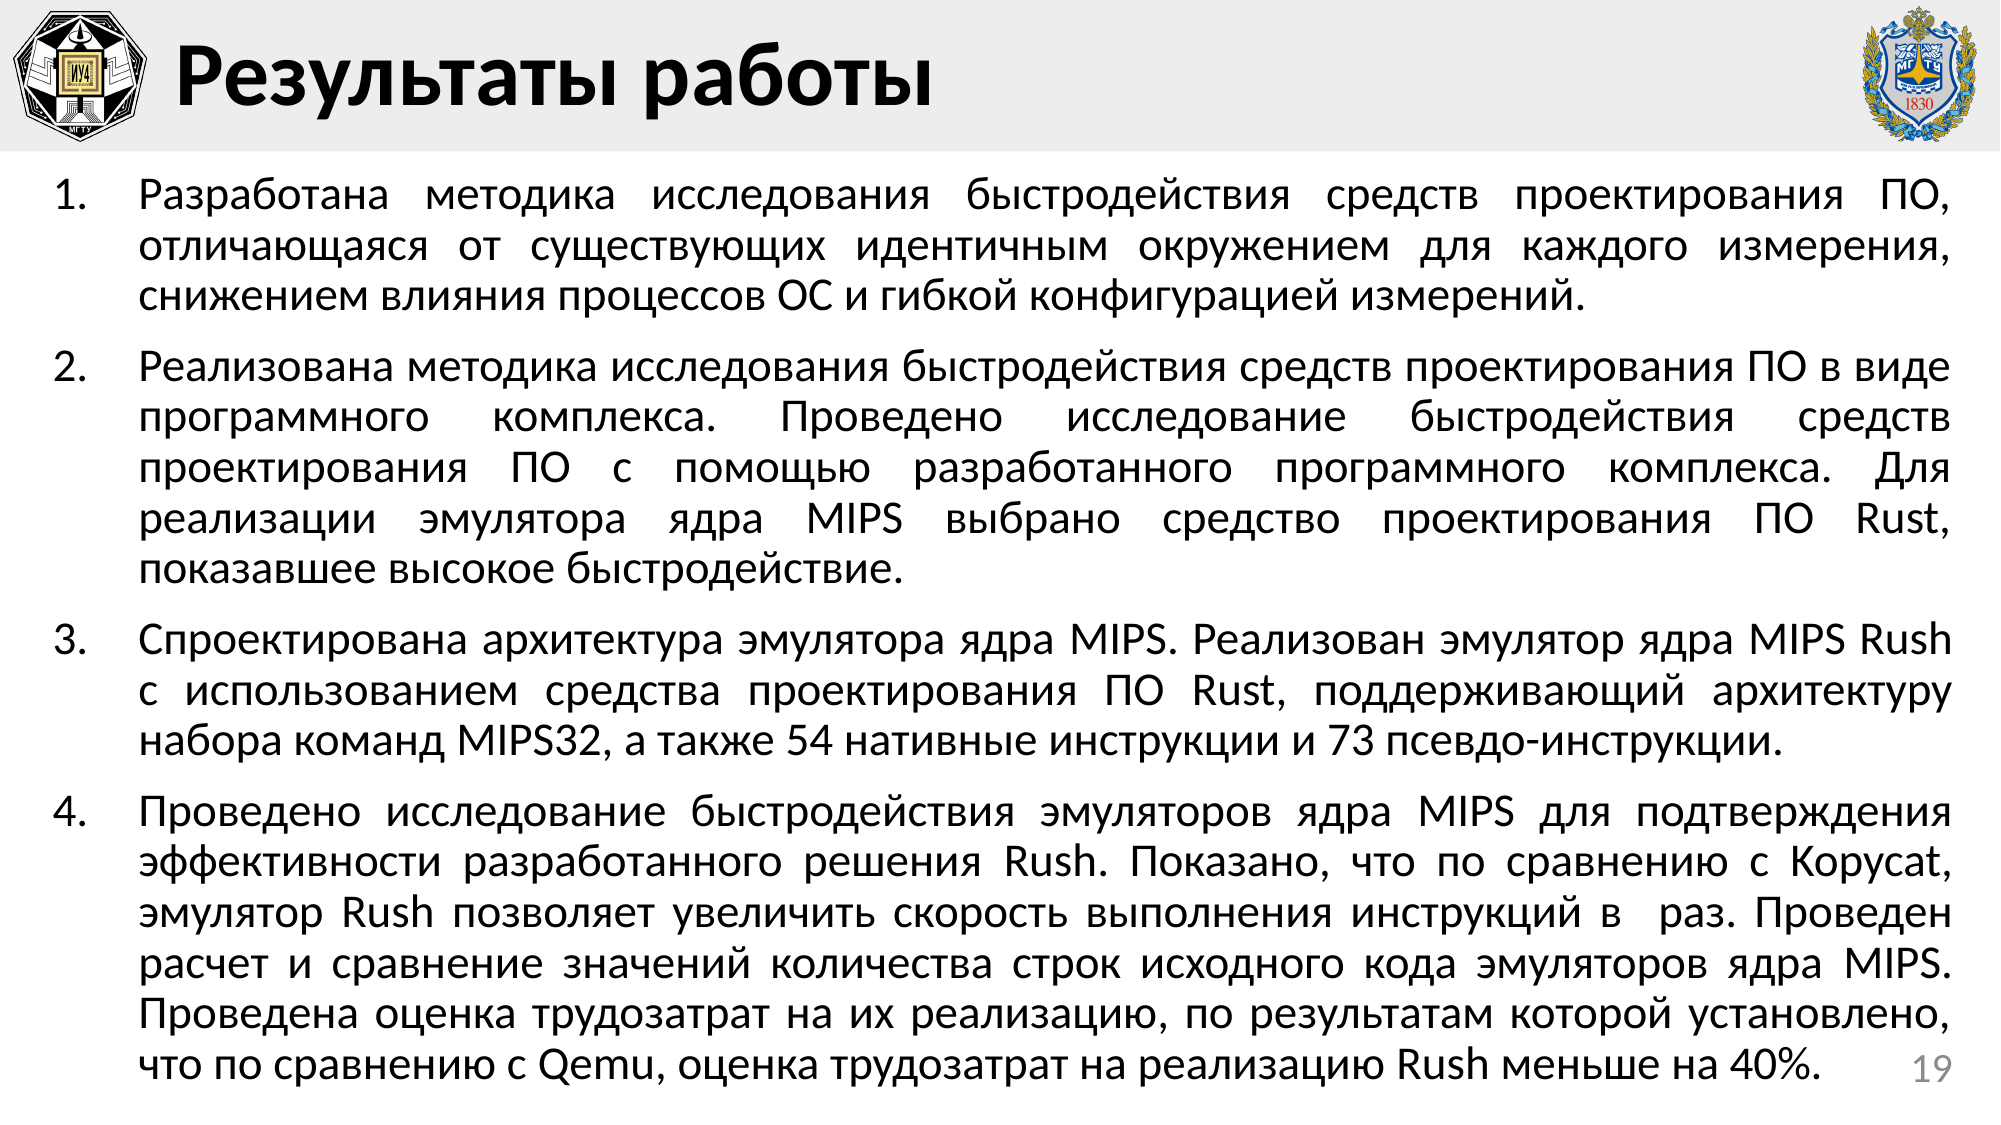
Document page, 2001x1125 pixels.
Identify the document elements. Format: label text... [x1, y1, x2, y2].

picture [13, 11, 147, 142]
slide_number 19 [1517, 1036, 1968, 1097]
picture [1862, 6, 1977, 142]
title Результаты работы [160, 0, 1850, 152]
